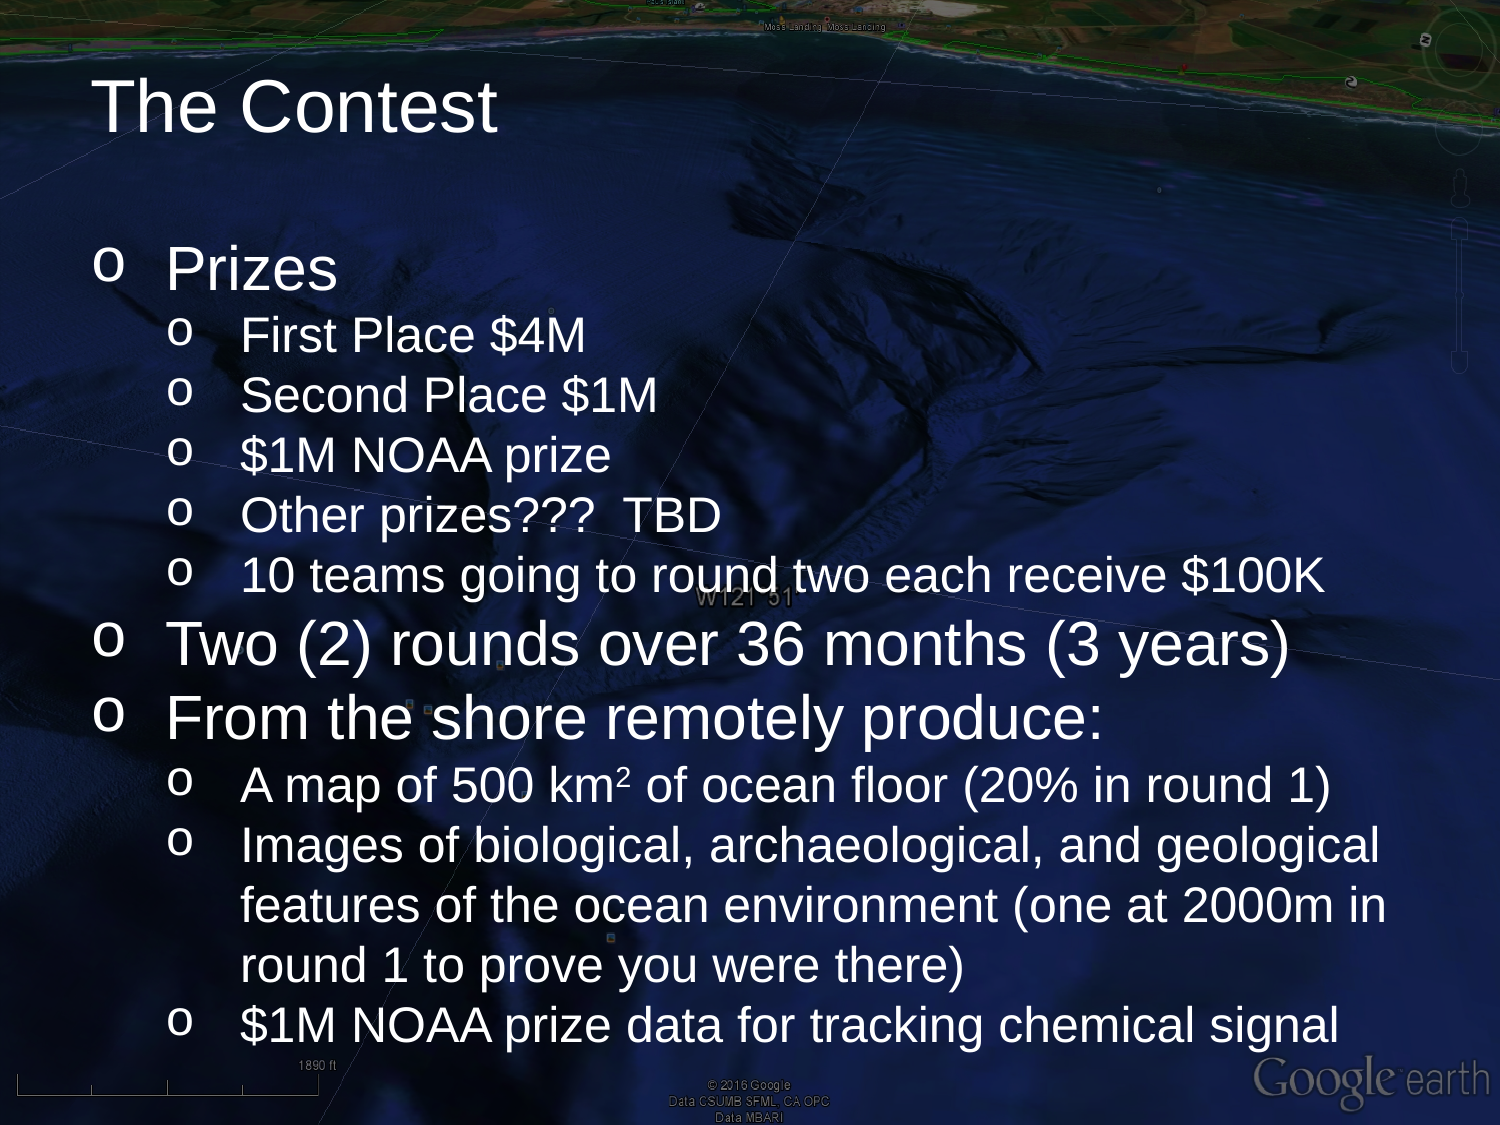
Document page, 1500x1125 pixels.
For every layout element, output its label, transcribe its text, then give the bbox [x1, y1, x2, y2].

title The Contest [75, 45, 1425, 163]
picture [0, 0, 1500, 1125]
list Prizes First Place $4M Second Place $1M $1M NOAA prize Other prizes??? TBD 10 teams going to round two each receive $100K Two (2) rounds over 36 months (3 years) From the shore remotely produce: A map of 500 km2 of ocean floor (20% in round 1) Images of biological, archaeological, and geological features of the ocean environment (one at 2000m in round 1 to prove you were there) $1M NOAA prize data for tracking chemical signal [75, 212, 1425, 1078]
